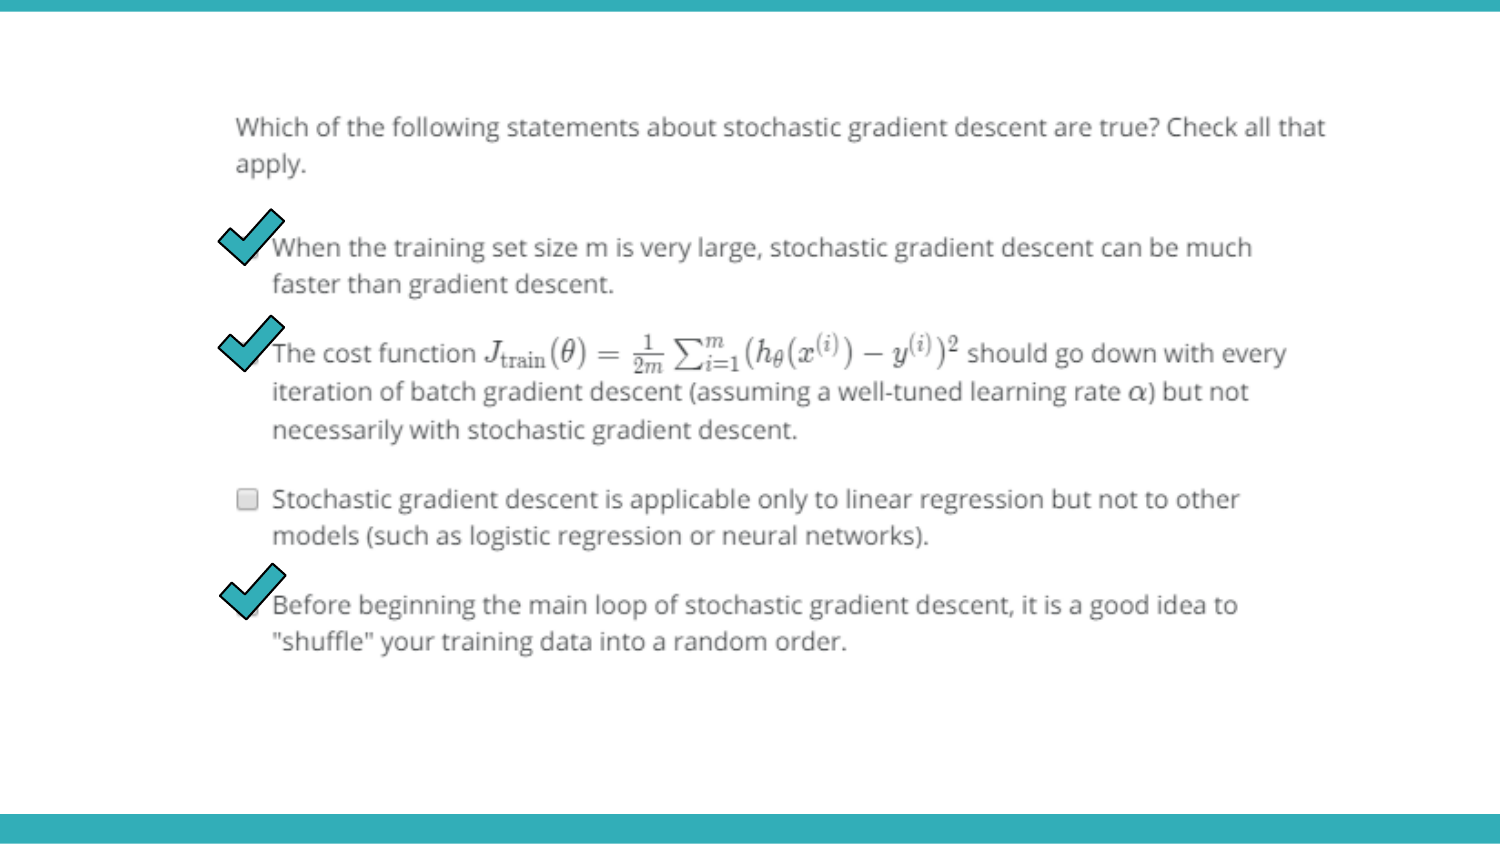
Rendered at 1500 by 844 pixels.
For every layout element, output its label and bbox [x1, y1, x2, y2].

picture [206, 102, 1348, 691]
